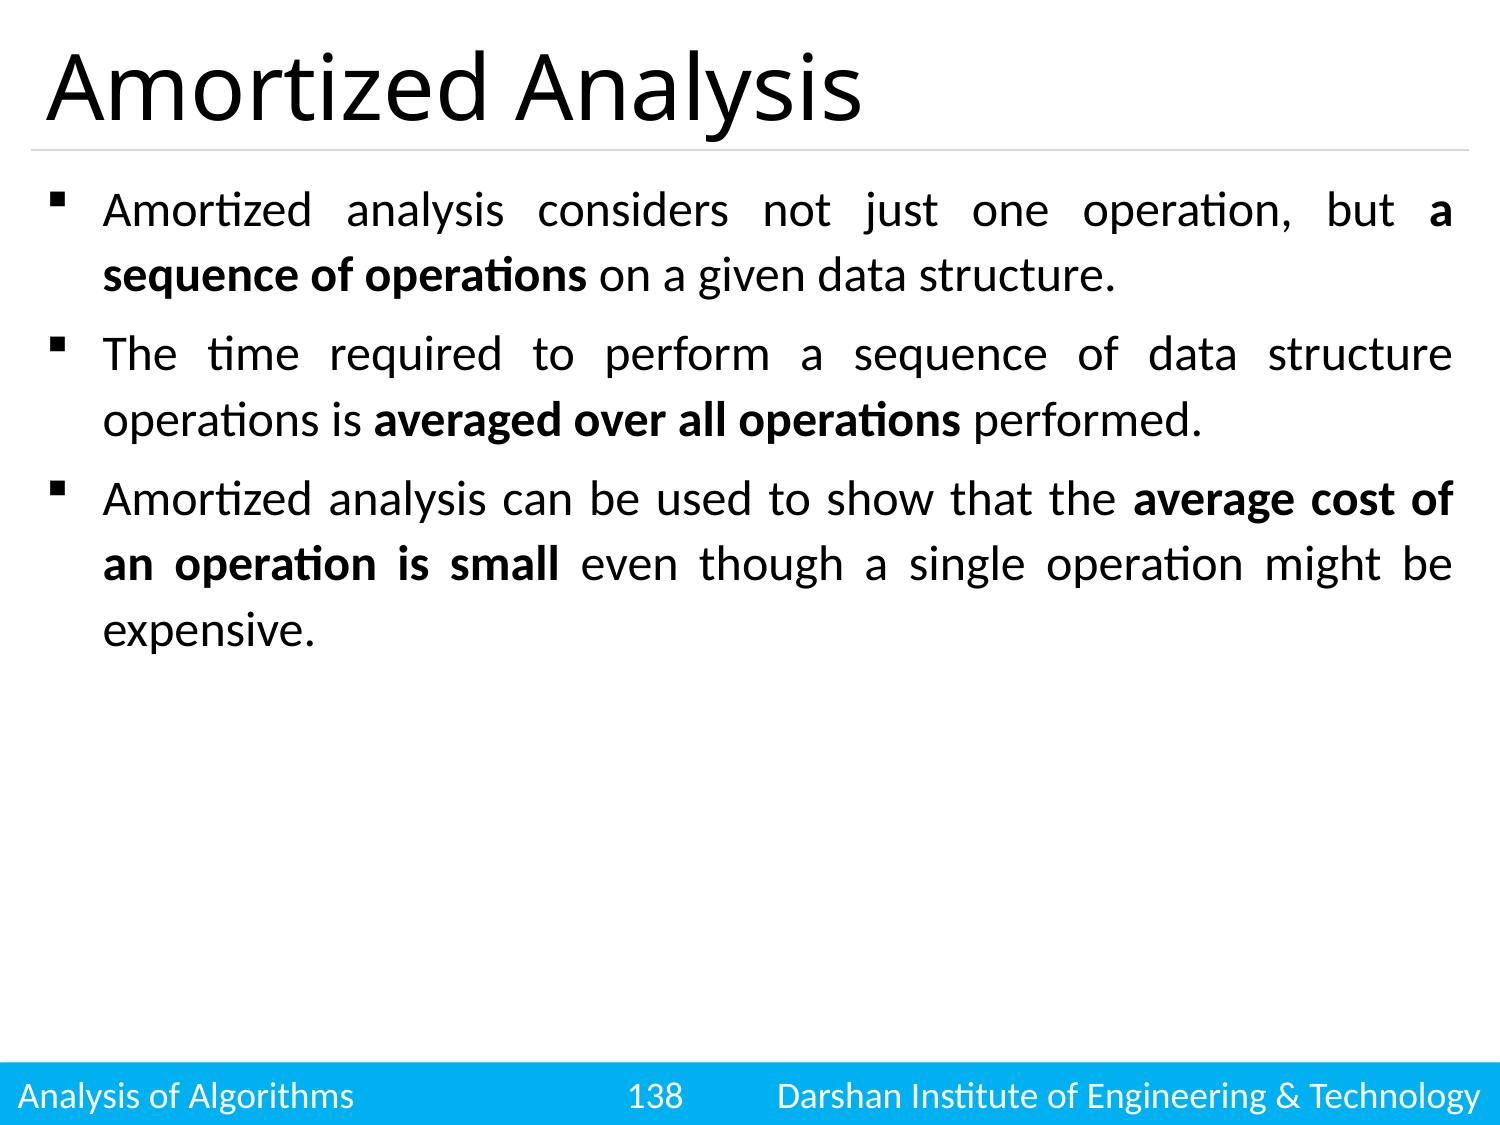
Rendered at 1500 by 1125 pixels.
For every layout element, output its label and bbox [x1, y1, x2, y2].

title [31, 17, 1469, 150]
list [31, 162, 1469, 1038]
